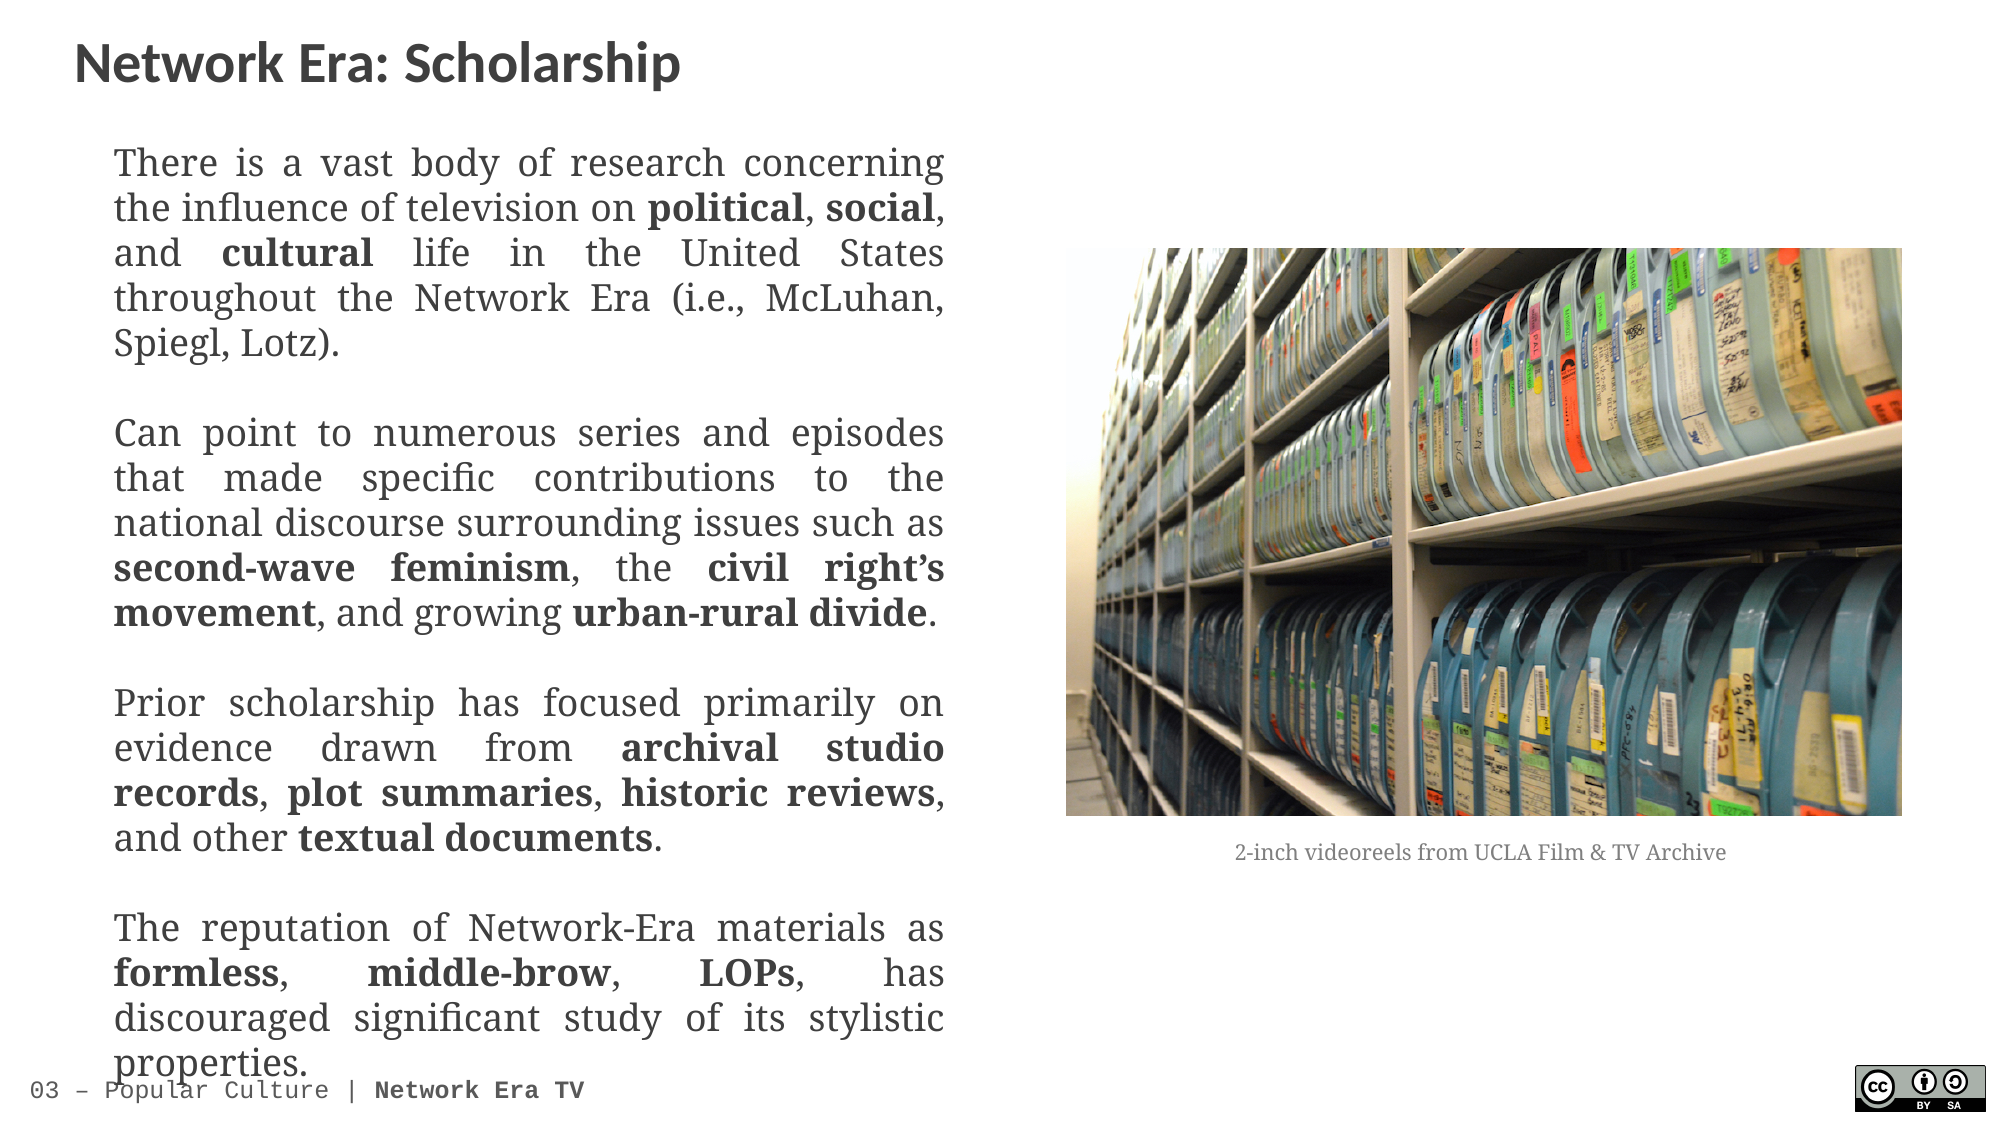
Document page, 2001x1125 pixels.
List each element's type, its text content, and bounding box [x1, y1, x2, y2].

picture [1855, 1065, 1986, 1112]
text_box There is a vast body of research concerning the influence of television on political, social, and cultural life in the United States throughout the Network Era (i.e., McLuhan, Spiegl, Lotz). Can point to numerous series and episodes that made specific contributions to the national discourse surrounding issues such as second-wave feminism, the civil right’s movement, and growing urban-rural divide. Prior scholarship has focused primarily on evidence drawn from archival studio records, plot summaries, historic reviews, and other textual documents. The reputation of Network-Era materials as formless, middle-brow, LOPs, has discouraged significant study of its stylistic properties. [98, 131, 961, 1092]
picture [1066, 248, 1902, 817]
text_box Network Era: Scholarship [59, 16, 1442, 102]
text_box 2-inch videoreels from UCLA Film & TV Archive [1216, 831, 1752, 873]
text_box 03 – Popular Culture | Network Era TV [14, 1066, 780, 1111]
